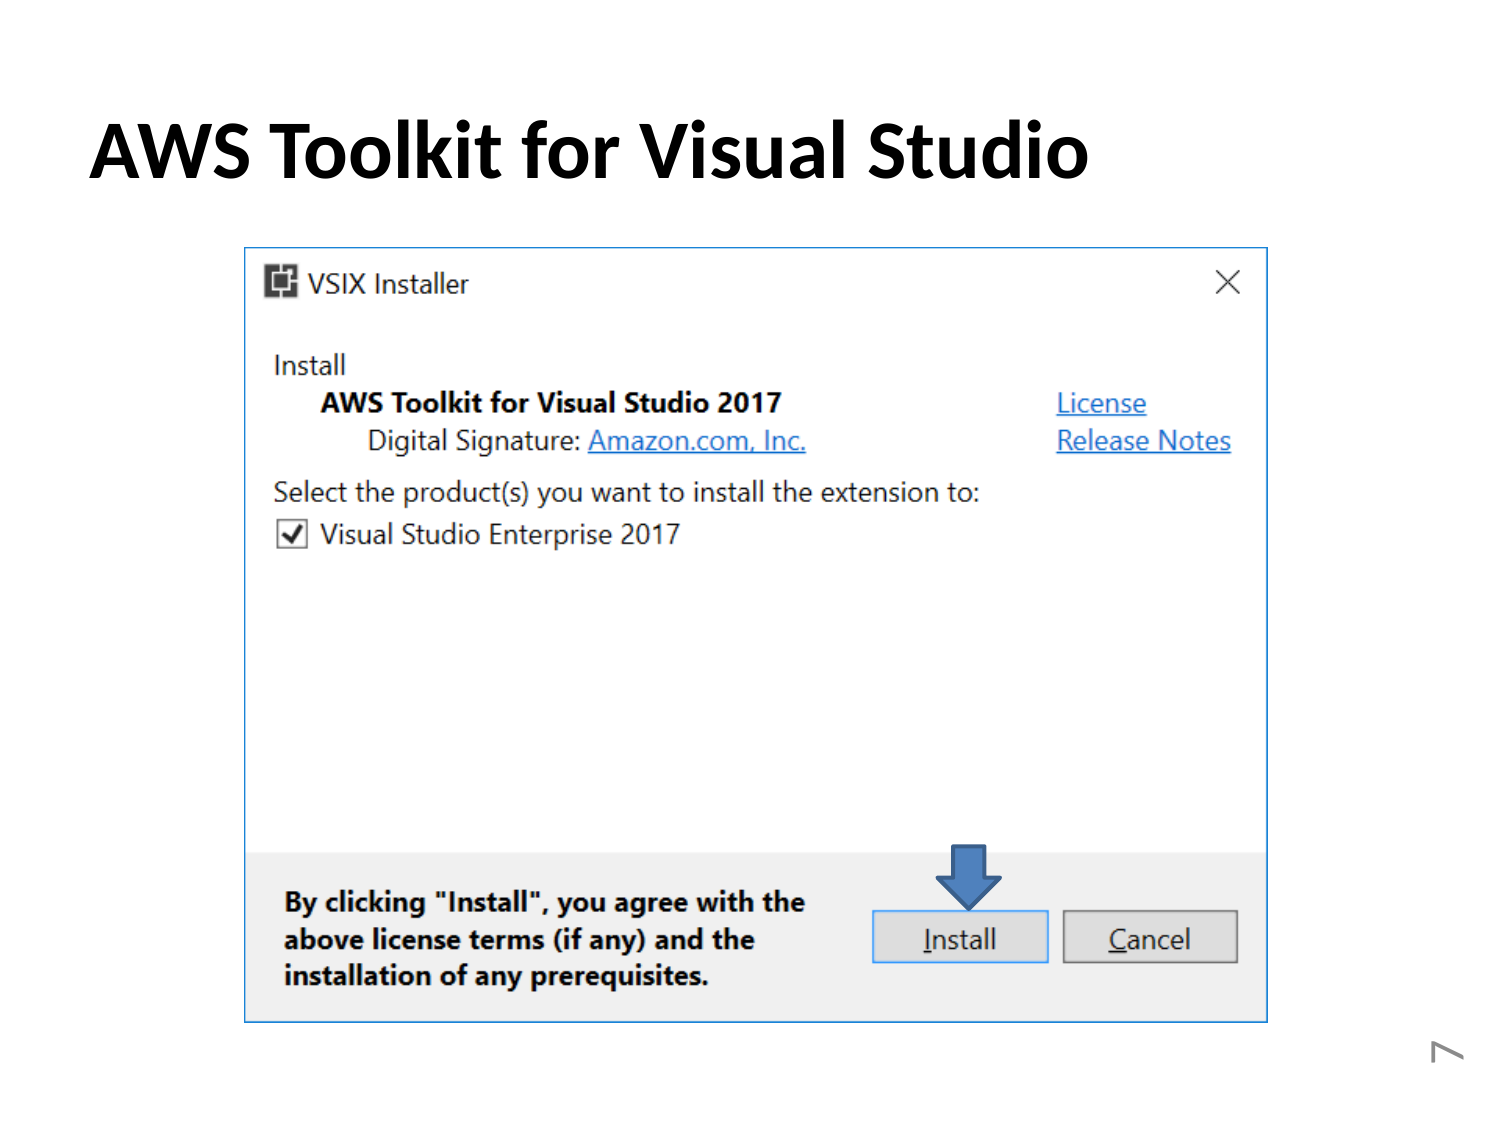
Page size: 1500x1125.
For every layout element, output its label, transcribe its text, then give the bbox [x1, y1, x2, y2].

picture [244, 247, 1269, 1023]
text_box AWS Toolkit for Visual Studio [74, 87, 1438, 203]
slide_number 7 [1412, 1025, 1475, 1125]
